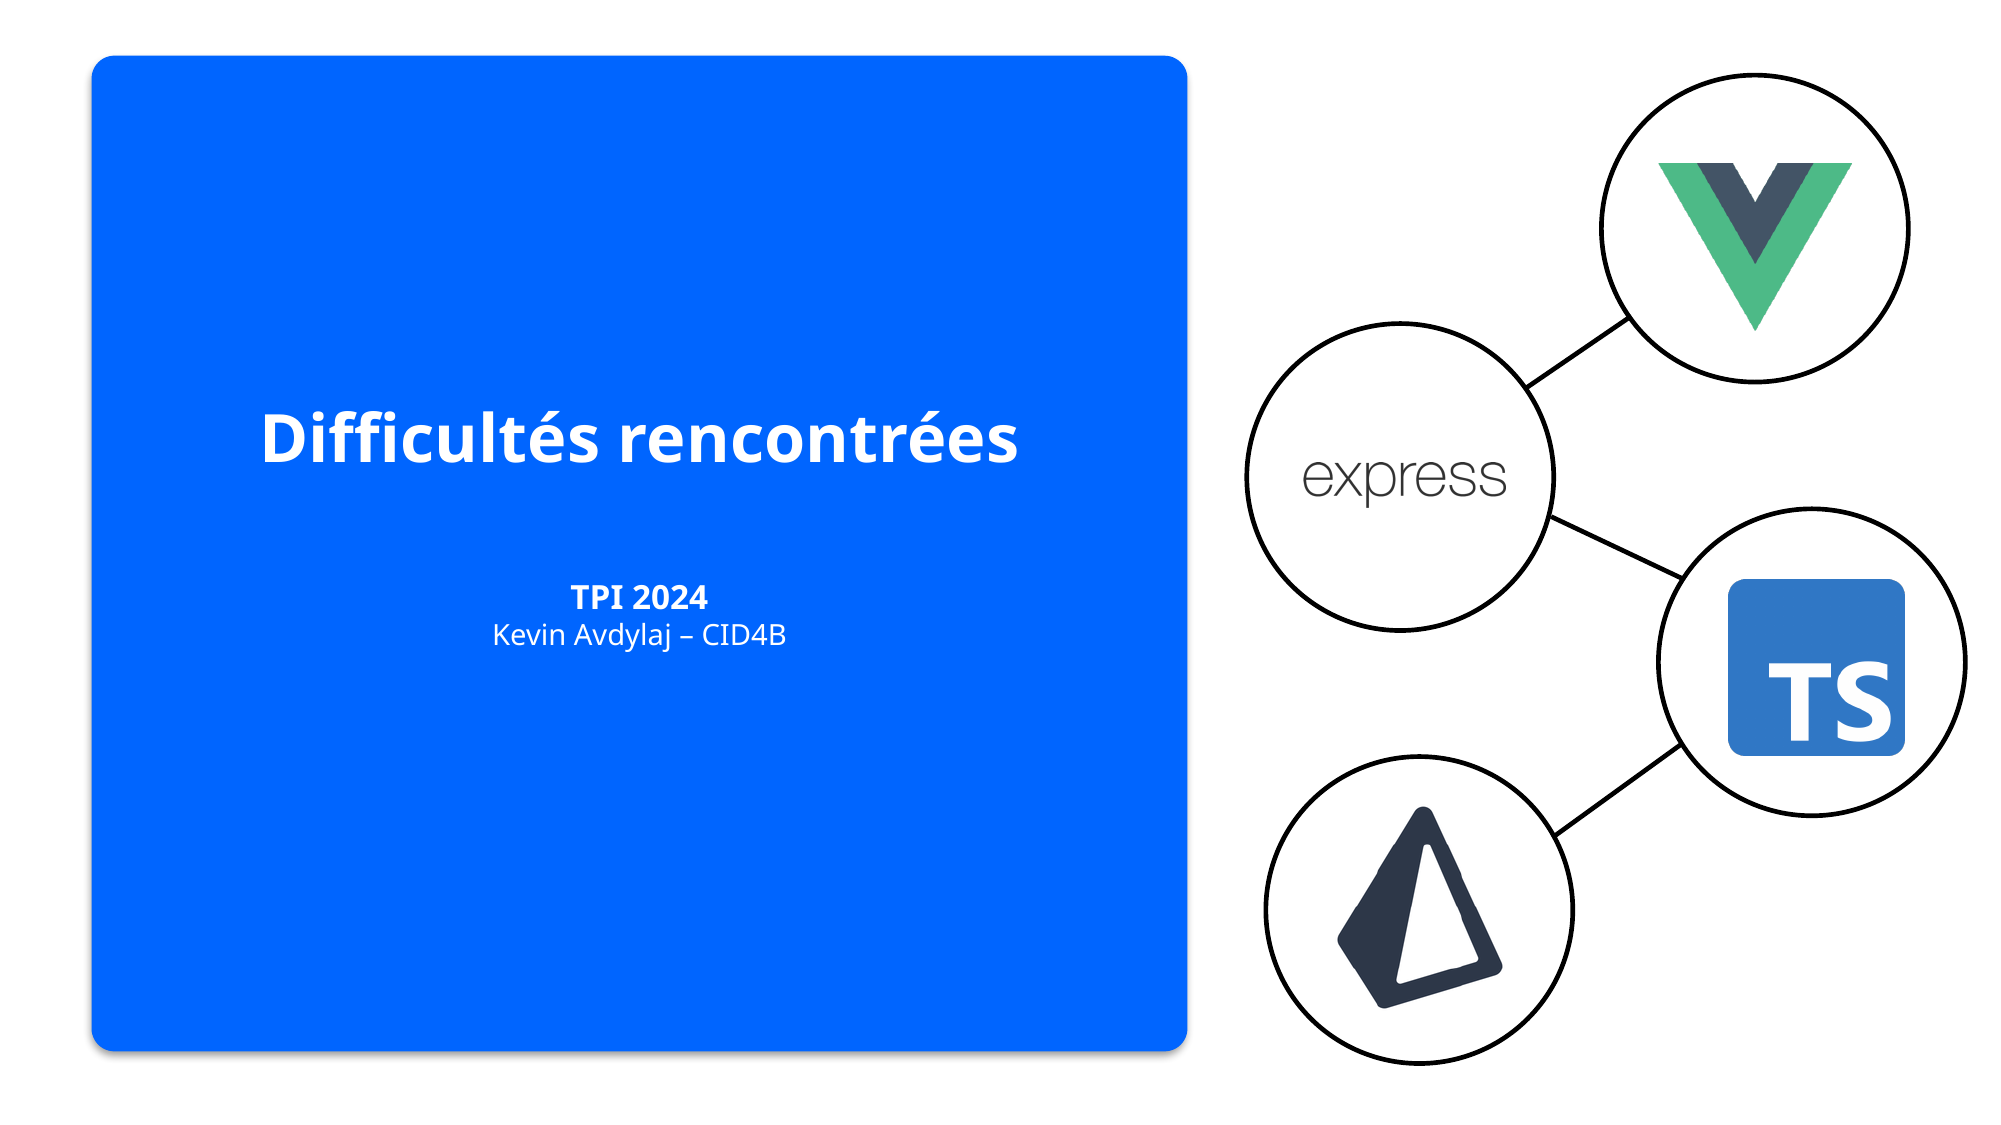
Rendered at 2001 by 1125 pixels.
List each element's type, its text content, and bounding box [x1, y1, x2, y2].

text_box [1600, 74, 1910, 384]
text_box [1657, 507, 1967, 817]
text_box [1264, 821, 1293, 1000]
text_box [1324, 1032, 1515, 1065]
text_box [1245, 322, 1555, 632]
picture [1293, 782, 1546, 1032]
picture [1289, 411, 1520, 553]
picture [1643, 163, 1867, 331]
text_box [1526, 316, 1632, 388]
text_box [1551, 516, 1684, 579]
text_box [1332, 755, 1506, 782]
picture [1727, 579, 1905, 756]
text_box Difficultés rencontrées TPI 2024 Kevin Avdylaj – CID4B [90, 54, 1189, 1053]
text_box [1553, 742, 1684, 837]
text_box [1545, 820, 1574, 1000]
